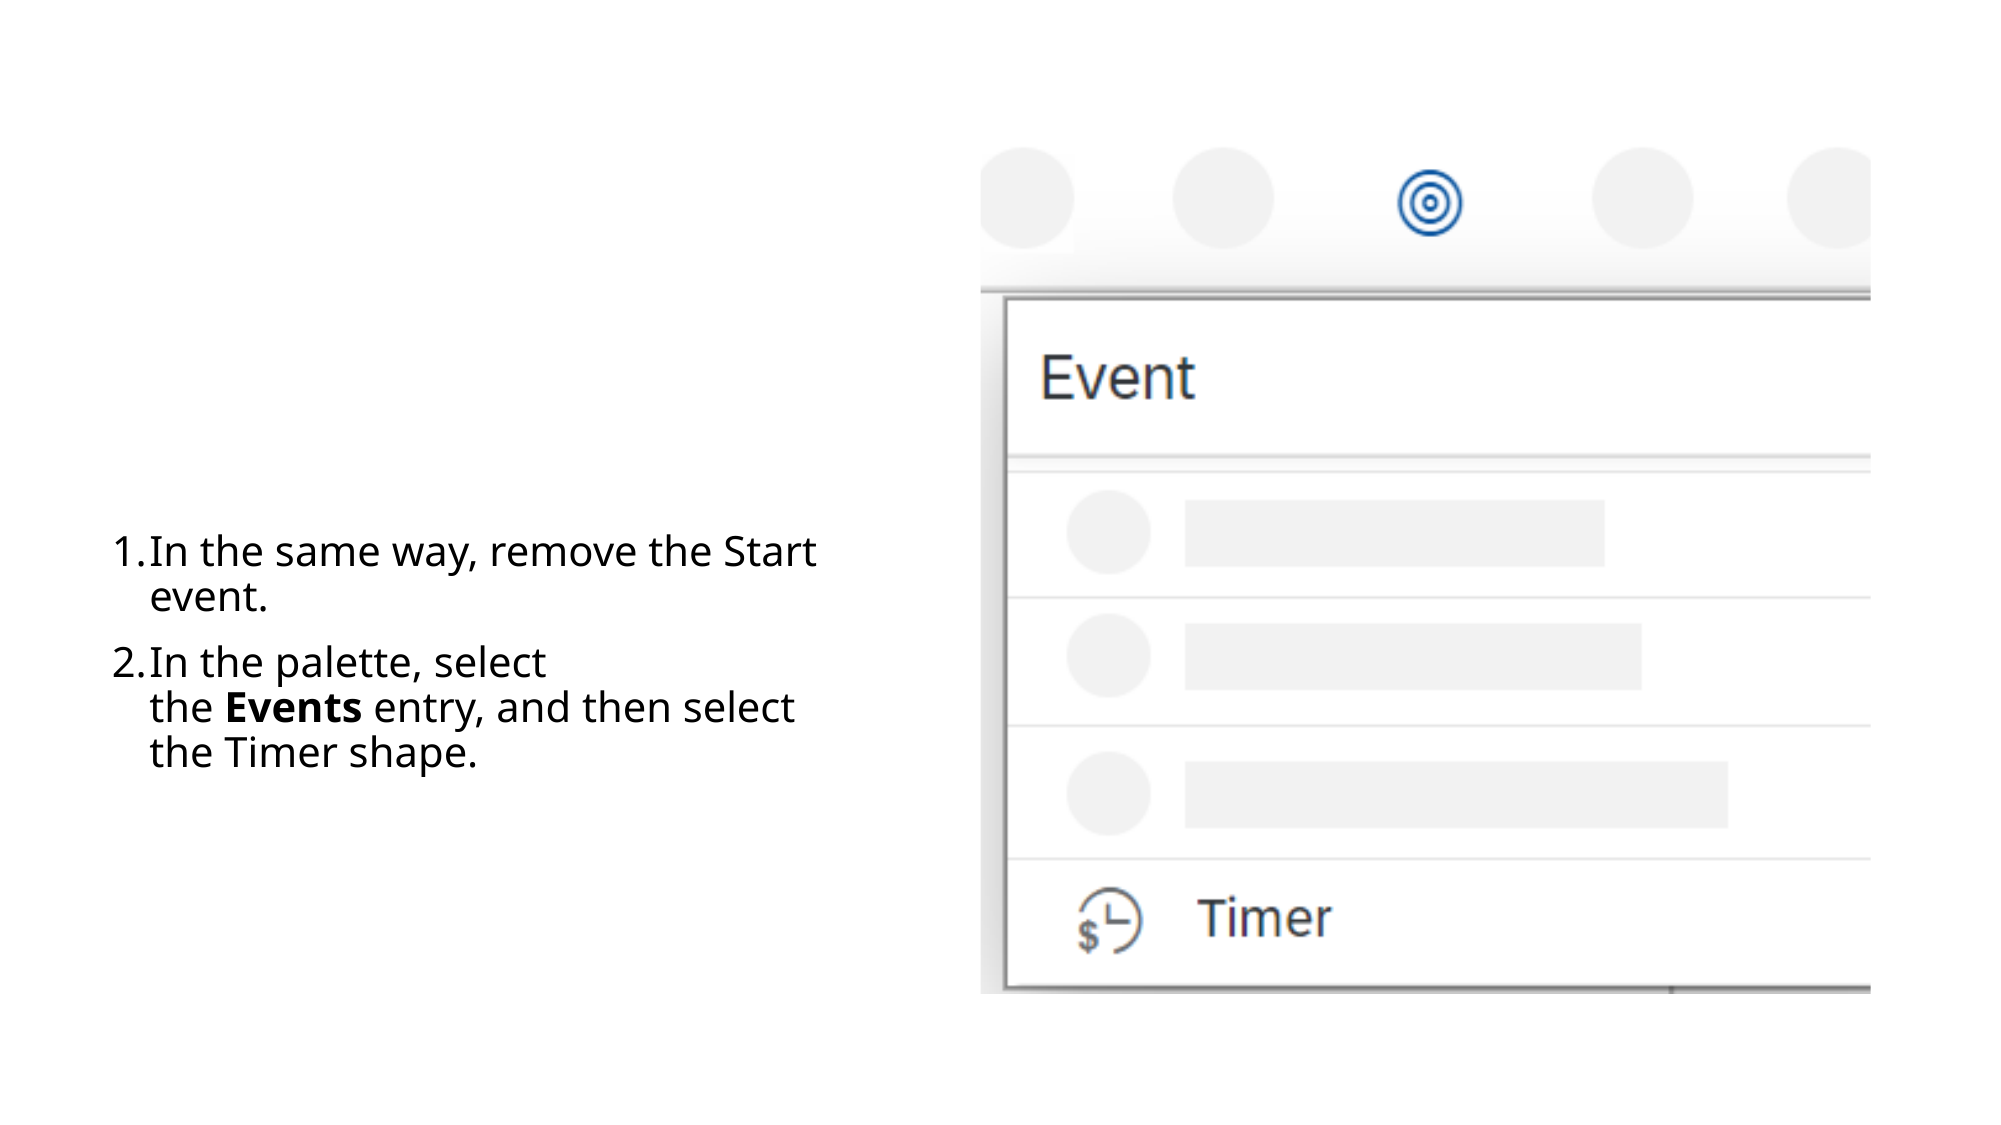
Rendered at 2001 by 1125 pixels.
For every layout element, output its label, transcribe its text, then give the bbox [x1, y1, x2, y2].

list In the same way, remove the Start event. In the palette, select the Events entry, and then select the Timer shape. [96, 382, 845, 1036]
picture [980, 131, 1871, 994]
